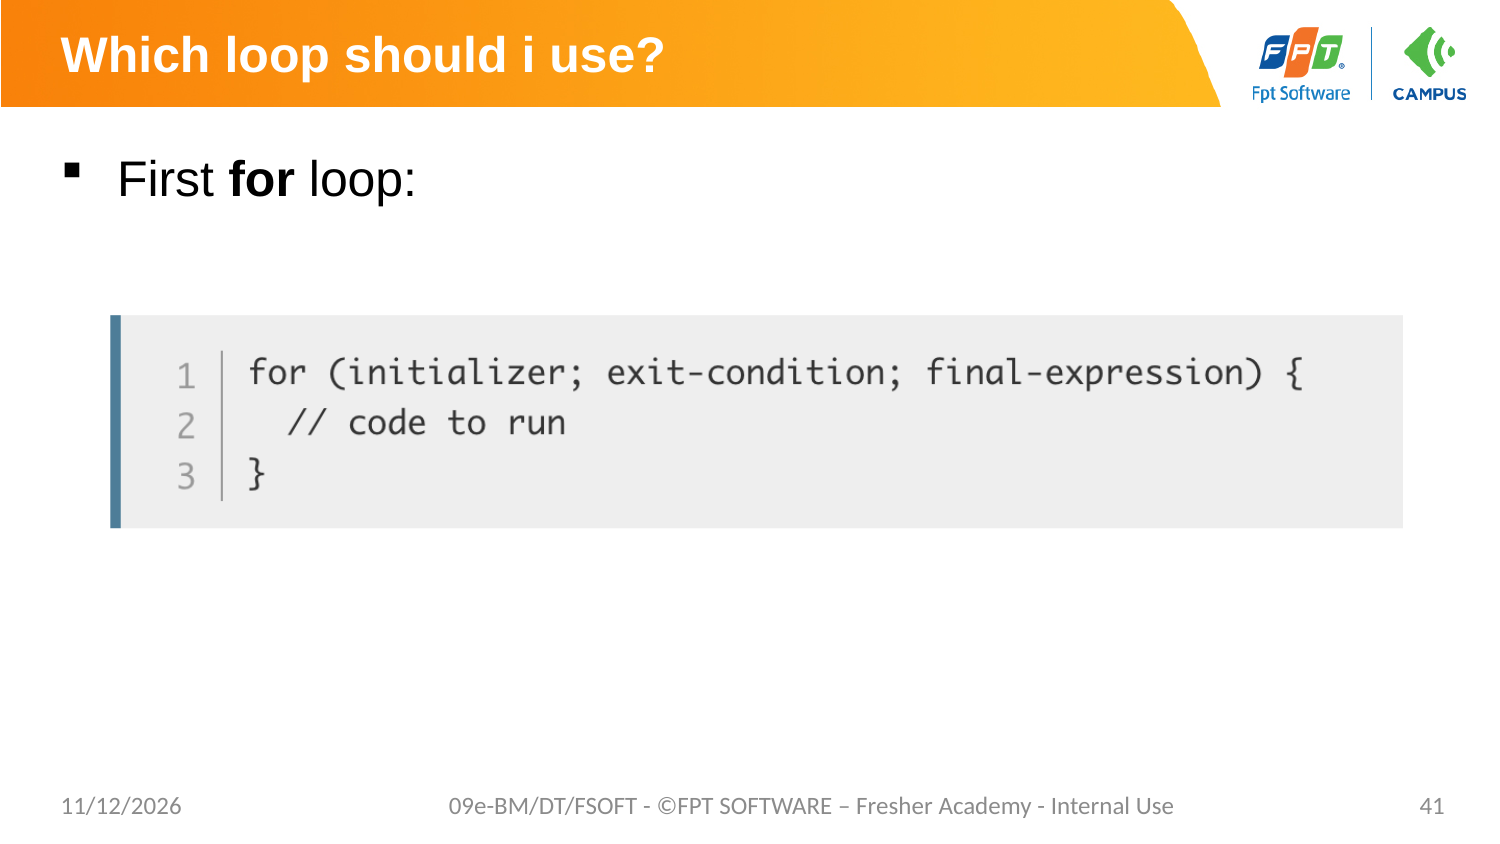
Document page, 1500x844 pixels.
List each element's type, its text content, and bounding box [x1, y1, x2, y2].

slide_number 41 [1350, 782, 1461, 827]
list First for loop: [45, 139, 1461, 754]
title Which loop should i use? [45, 0, 1176, 106]
footer 09e-BM/DT/FSOFT - ©FPT SOFTWARE – Fresher Academy - Internal Use [289, 782, 1335, 827]
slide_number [45, 782, 270, 827]
picture [1, 0, 1499, 844]
